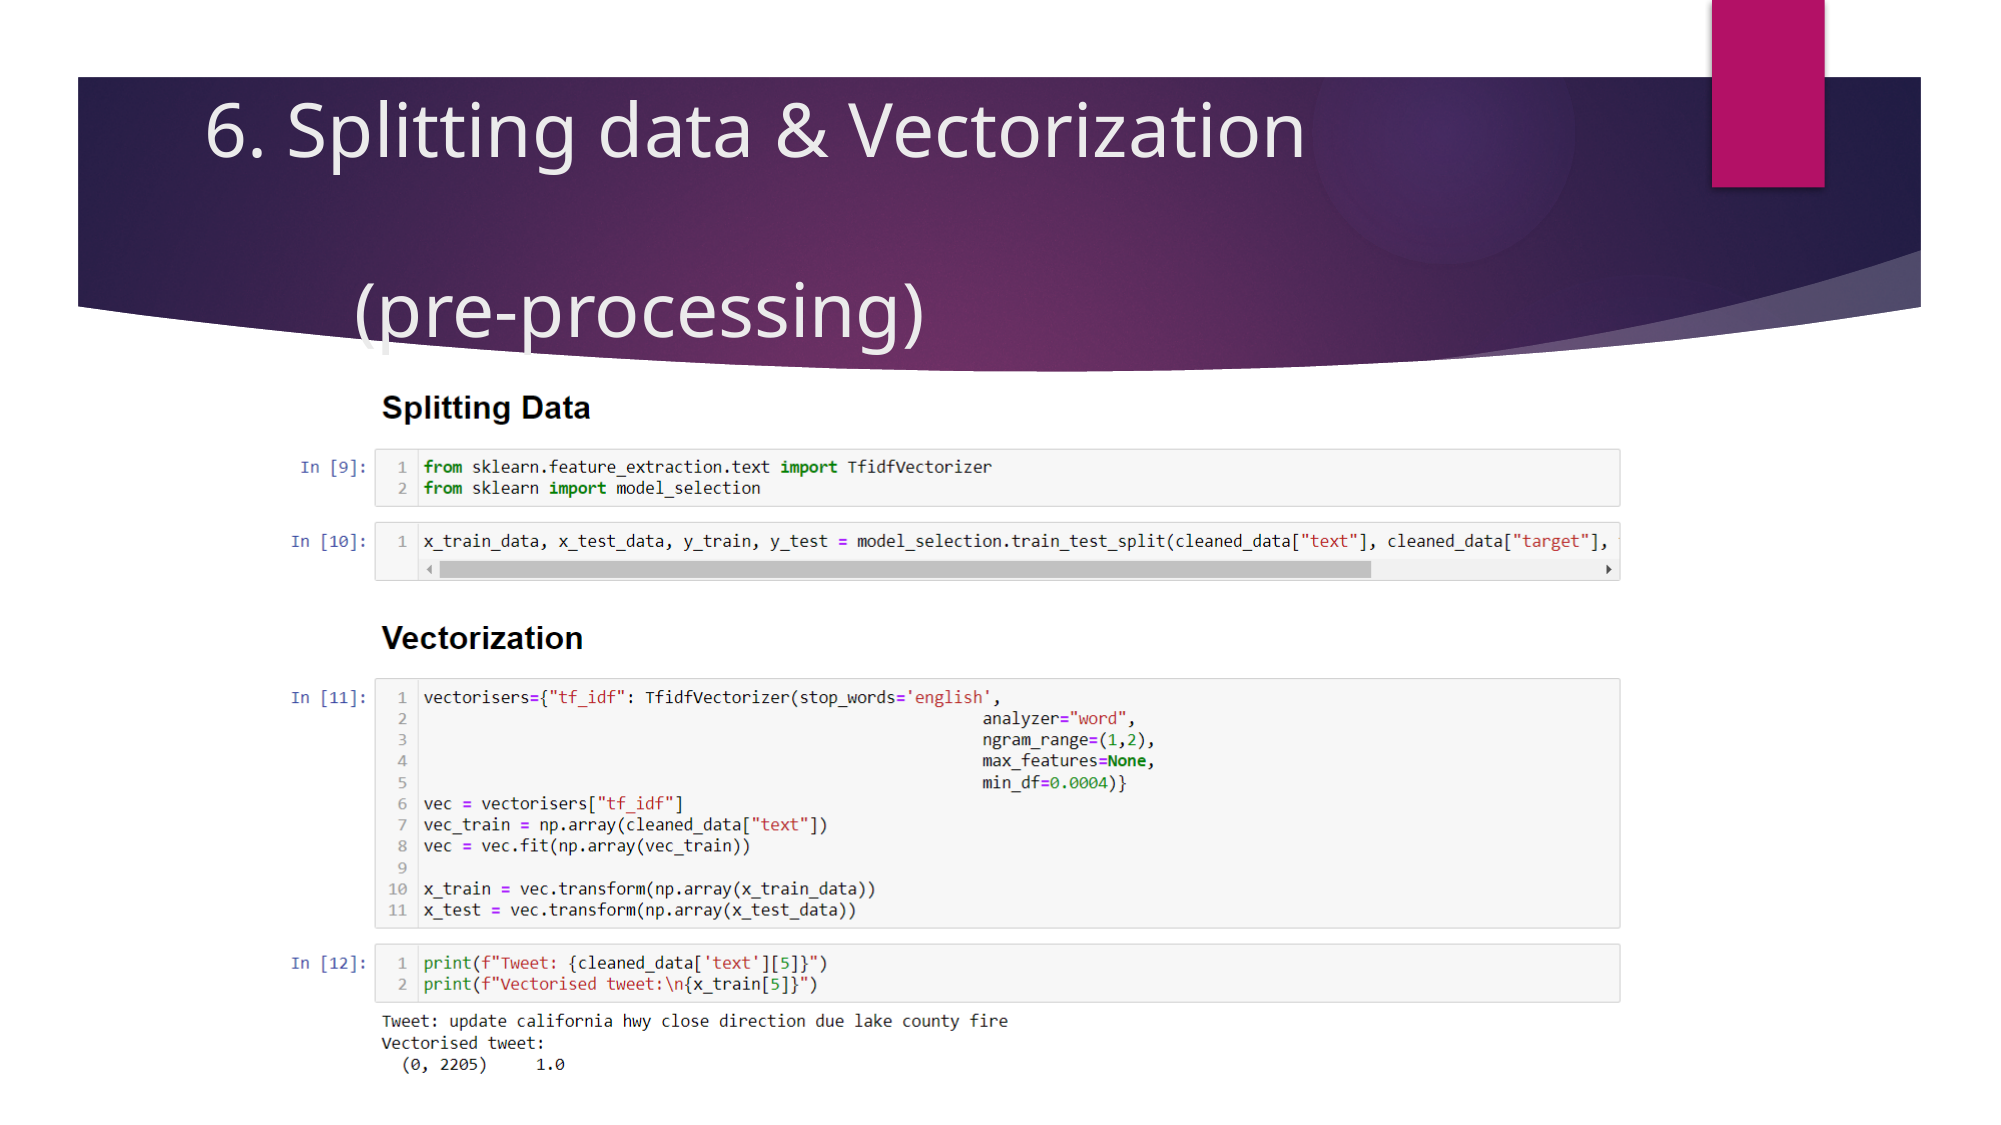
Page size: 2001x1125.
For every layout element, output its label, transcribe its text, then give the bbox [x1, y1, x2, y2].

title 6. Splitting data & Vectorization (pre-processing) [189, 159, 1627, 276]
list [248, 377, 1627, 1093]
